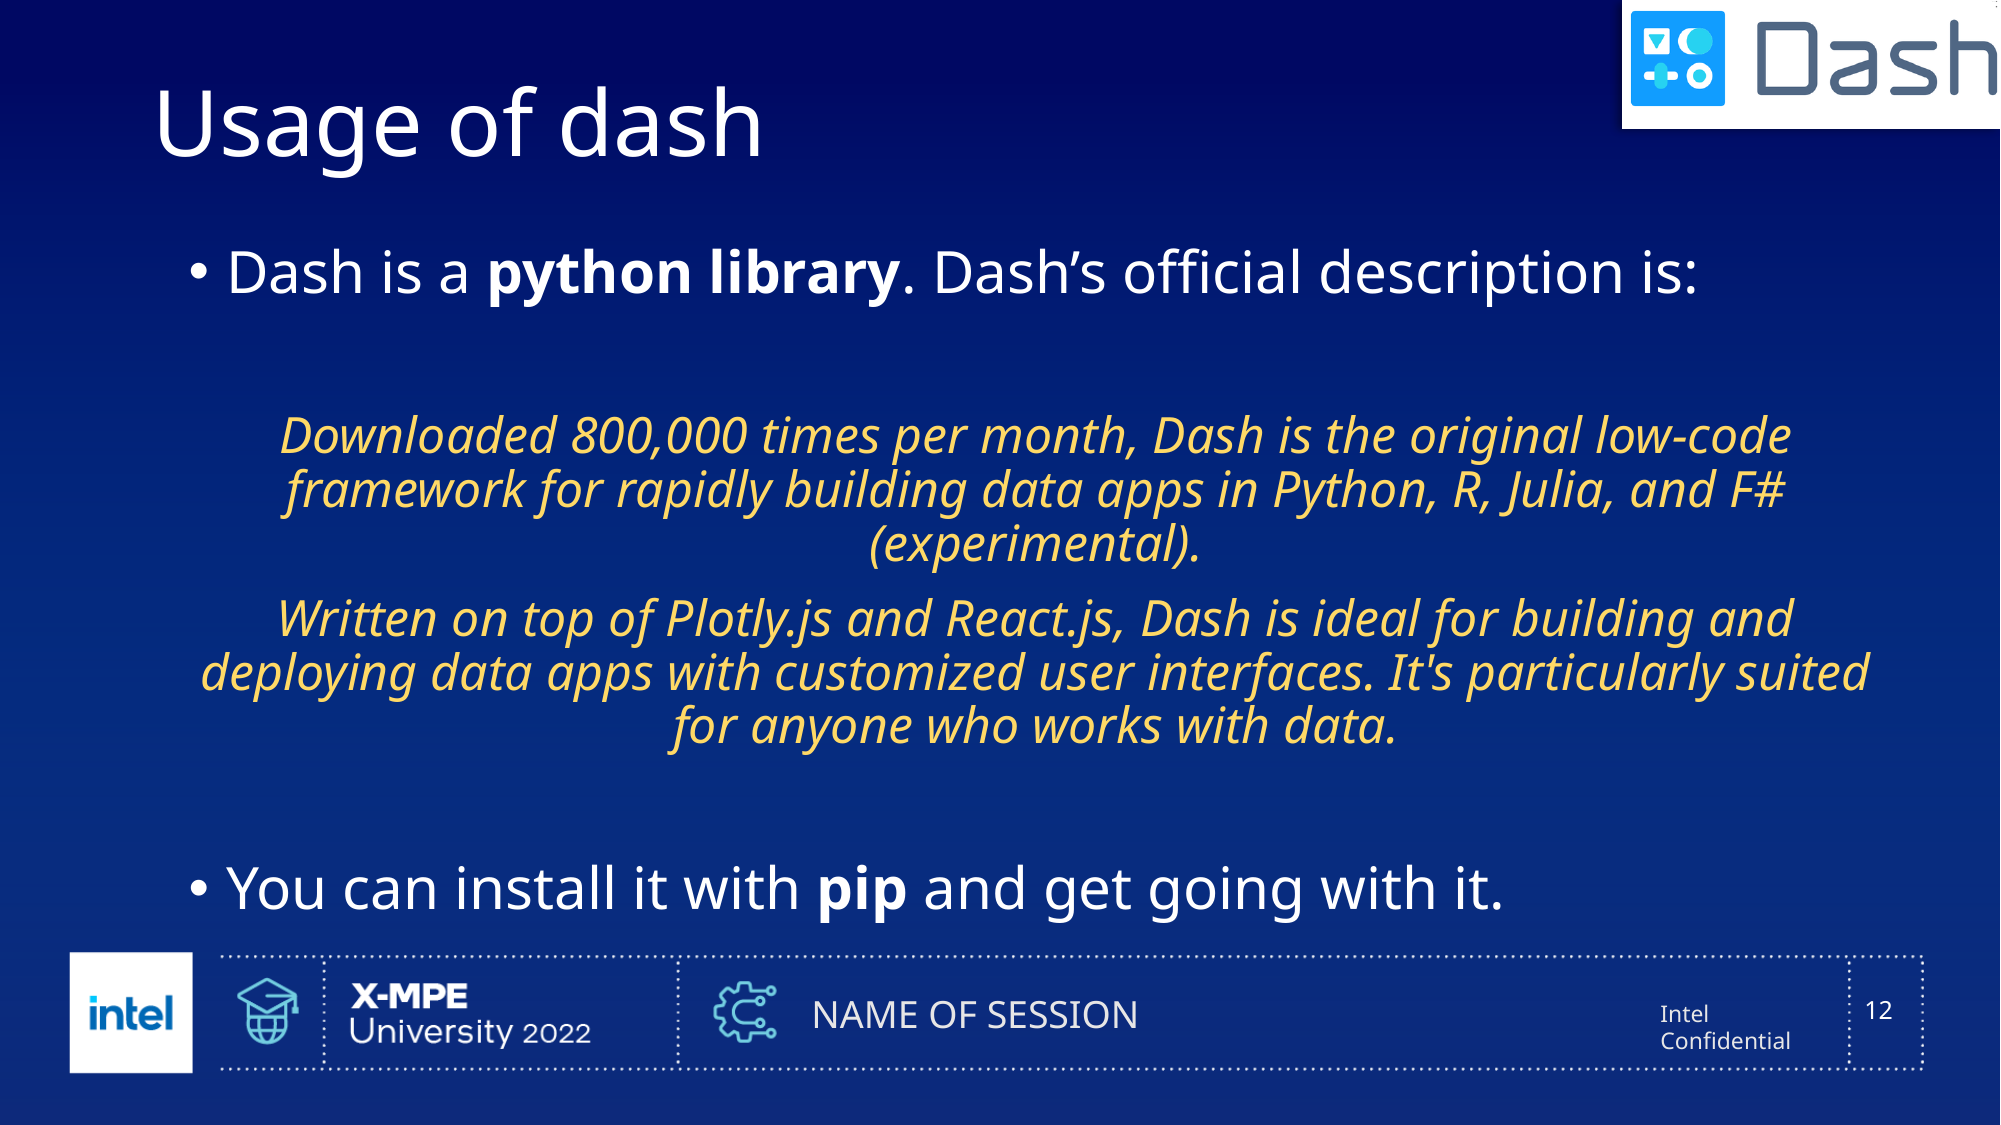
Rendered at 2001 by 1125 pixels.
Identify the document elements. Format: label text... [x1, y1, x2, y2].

text_box NAME OF SESSION [796, 983, 1706, 1043]
picture [0, 0, 2000, 1125]
title Usage of dash [137, 17, 1863, 236]
text_box Dash is a python library. Dash’s official description is: Downloaded 800,000 times per month, Dash is the original low-code framework for rapidly building data apps in Python, R, Julia, and F# (experimental). Written on top of Plotly.js and React.js, Dash is ideal for building and deploying data apps with customized user interfaces. It's particularly suited for anyone who works with data. You can install it with pip and get going with it. [173, 235, 1899, 950]
